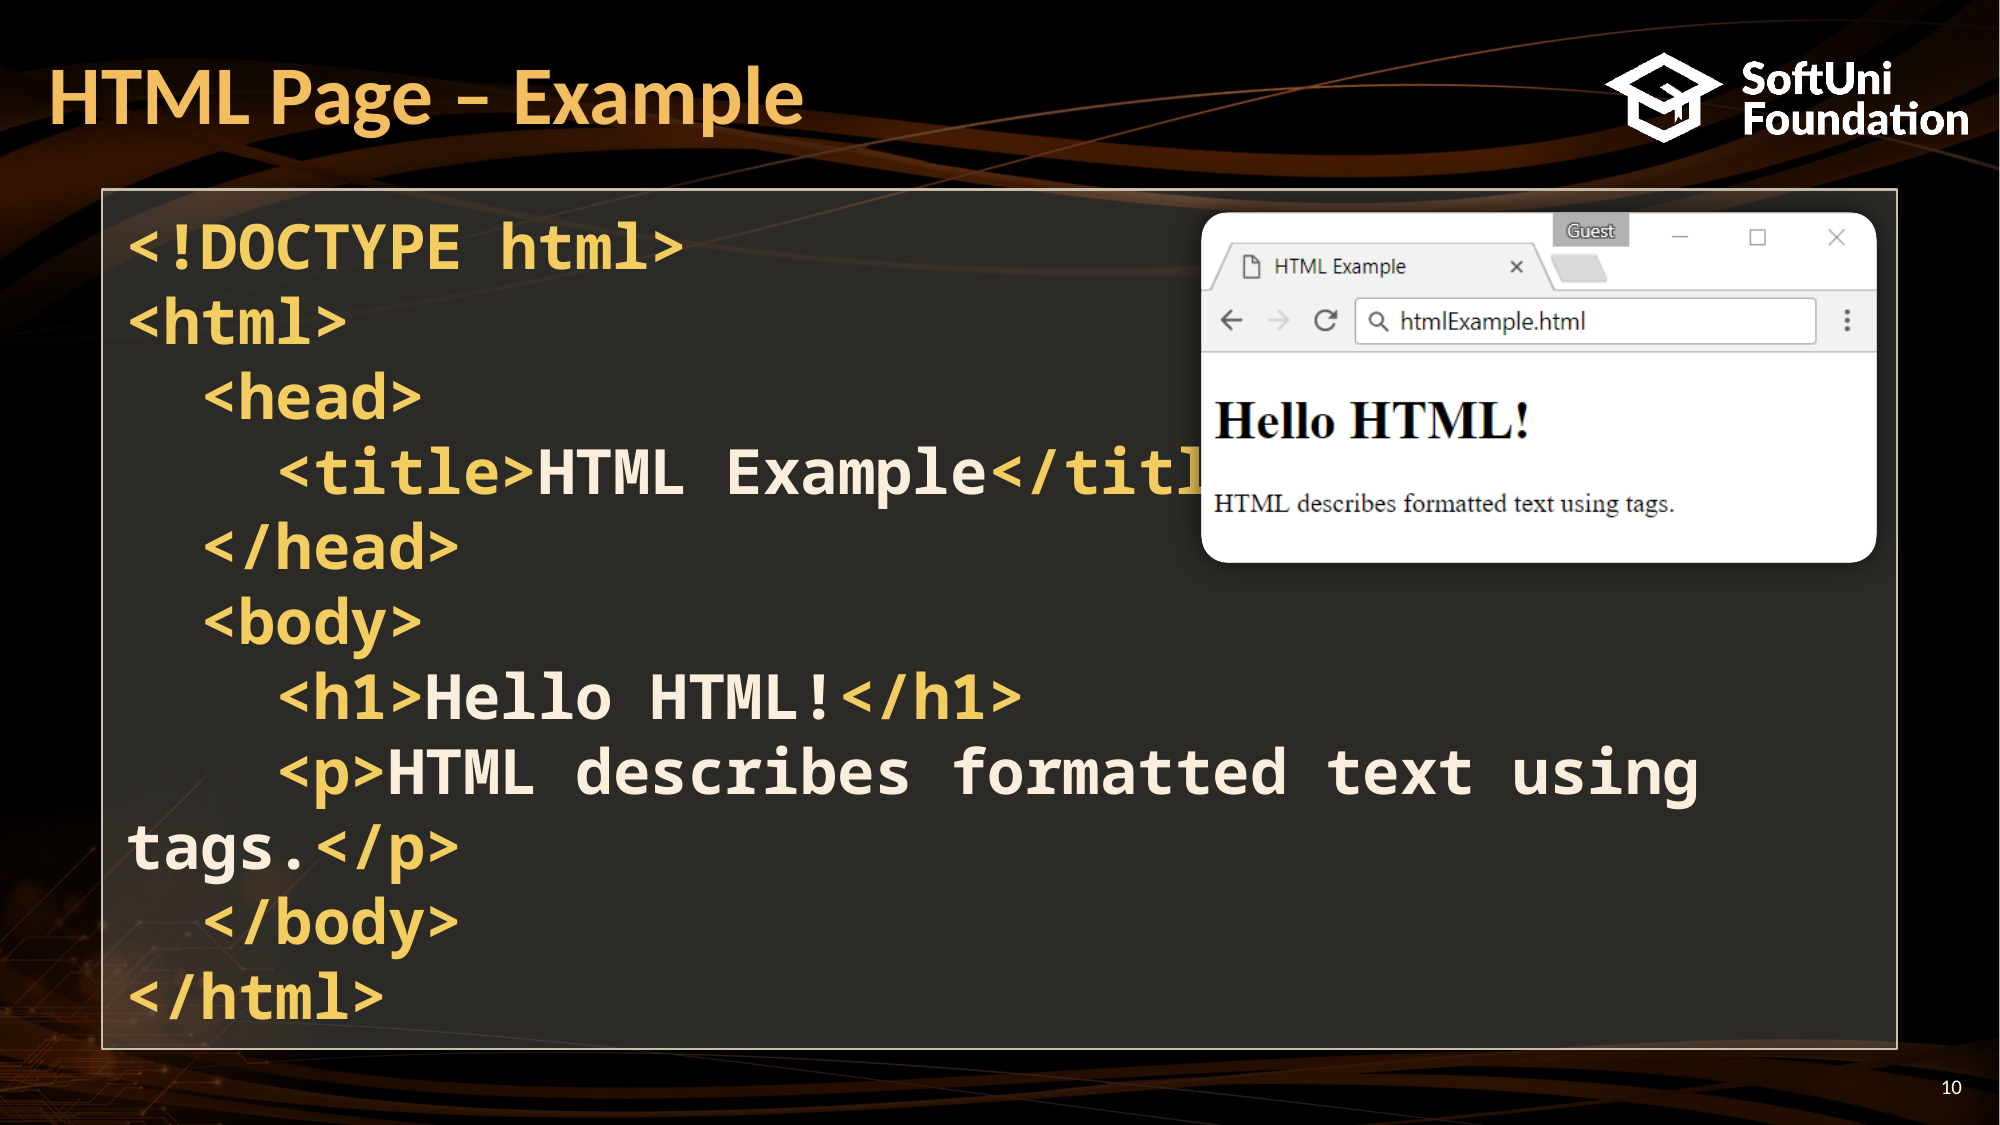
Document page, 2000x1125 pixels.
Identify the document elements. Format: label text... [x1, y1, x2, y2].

slide_number 10 [1897, 1070, 1968, 1103]
text_box <!DOCTYPE html> <html> <head> <title>HTML Example</title> </head> <body> <h1>Hello HTML!</h1> <p>HTML describes formatted text using tags.</p> </body> </html> [102, 189, 1898, 1050]
title HTML Page – Example [30, 6, 1602, 189]
picture [0, 0, 2000, 1125]
